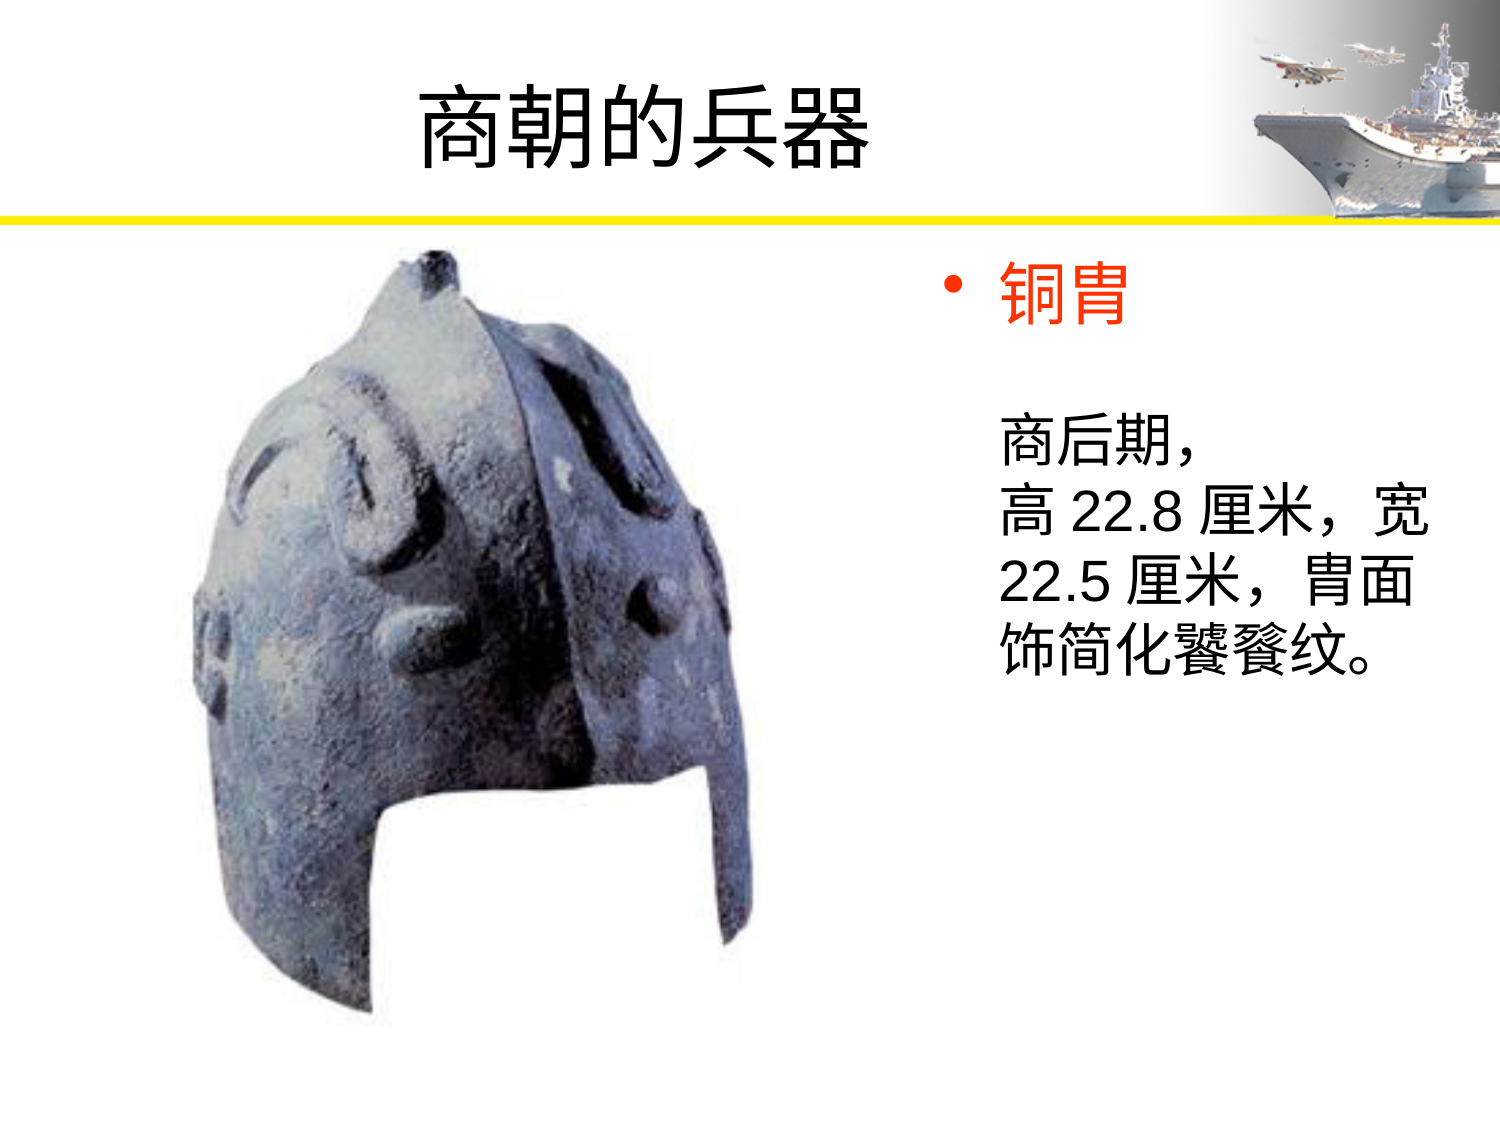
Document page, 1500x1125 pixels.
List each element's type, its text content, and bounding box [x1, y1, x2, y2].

picture [0, 0, 1500, 225]
picture [175, 245, 770, 1044]
text_box 铜胄 商后期， 高22.8厘米，宽22.5厘米，胄面饰简化饕餮纹。 [927, 243, 1459, 1035]
title 商朝的兵器 [29, 30, 1259, 219]
